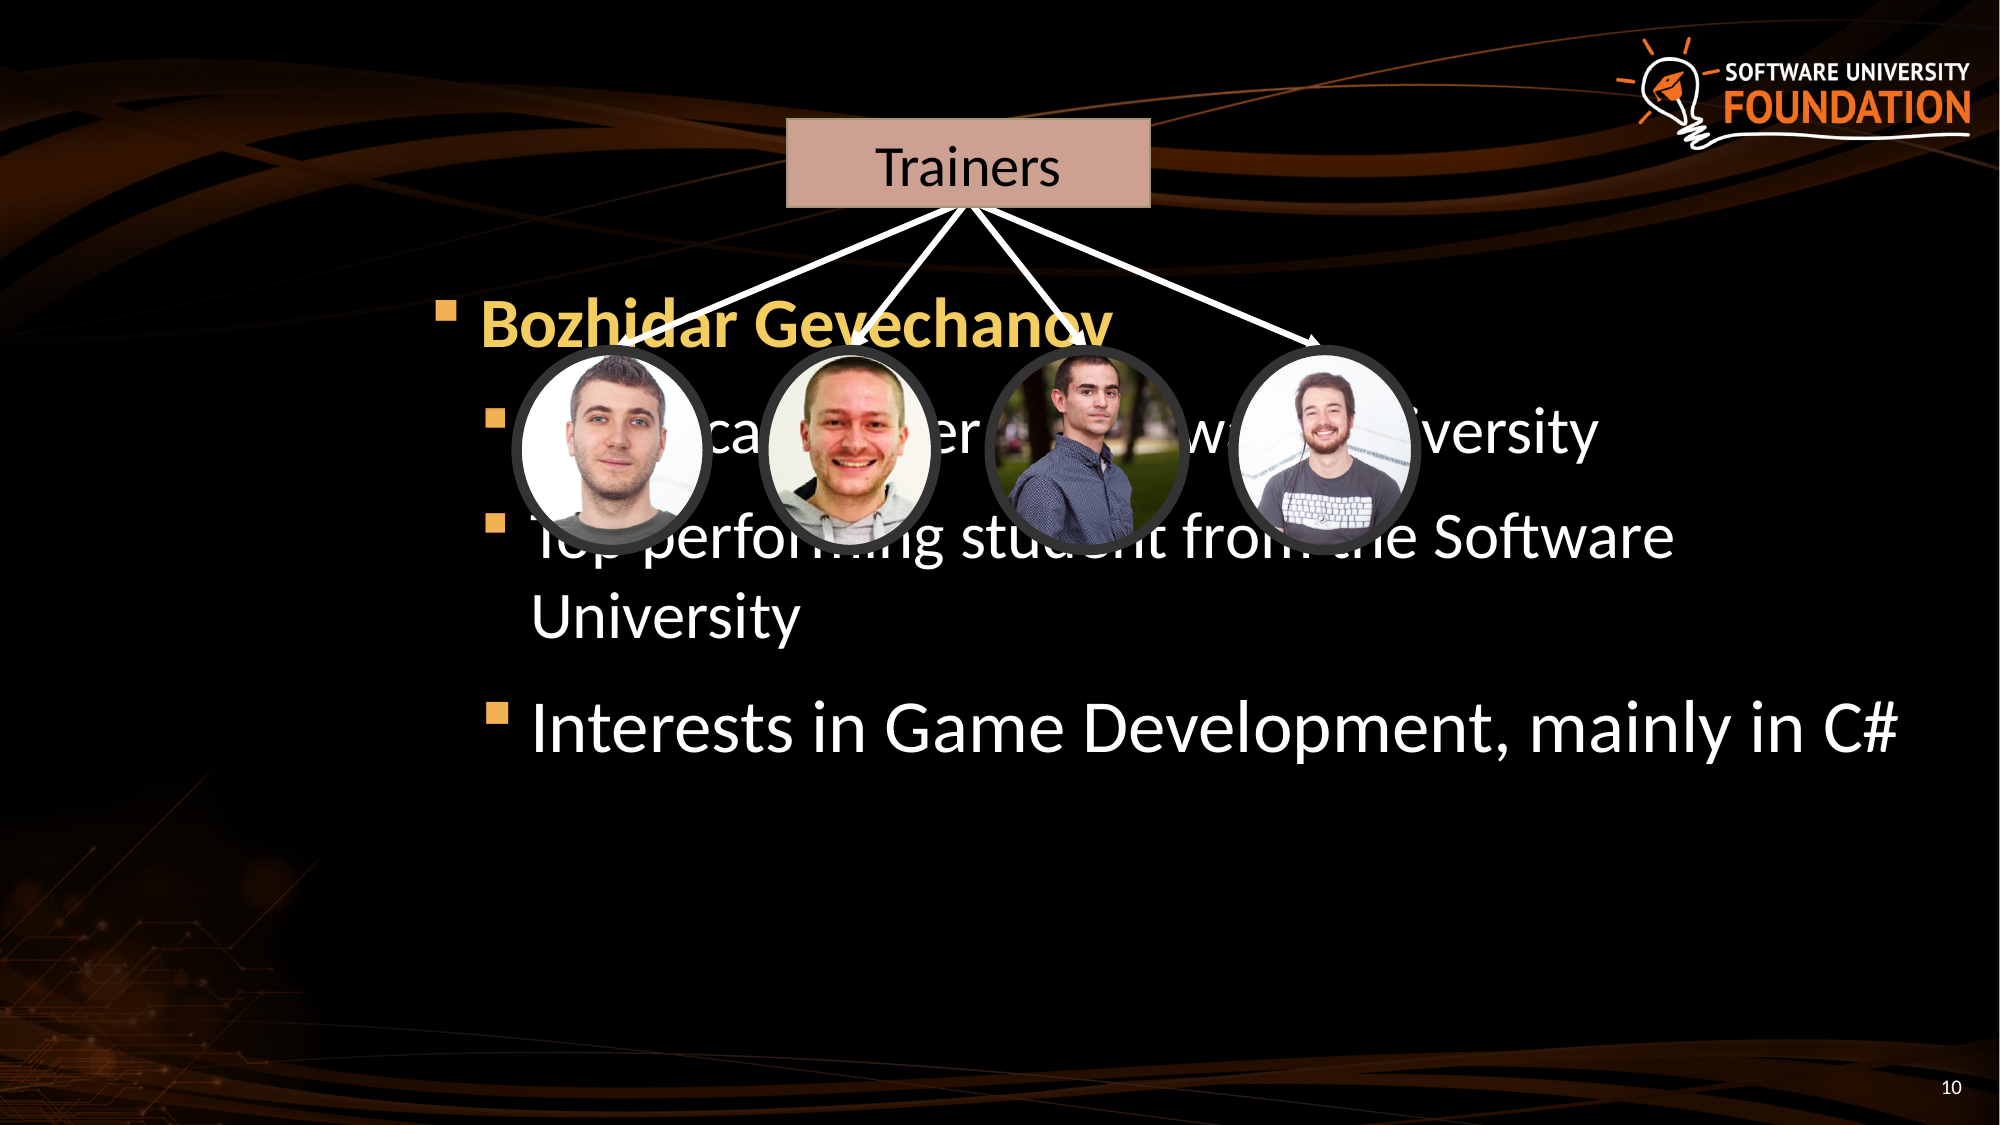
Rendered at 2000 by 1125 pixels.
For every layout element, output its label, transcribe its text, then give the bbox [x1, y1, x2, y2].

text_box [612, 199, 969, 350]
text_box Trainers [786, 118, 1151, 199]
picture [0, 0, 2000, 1125]
list Bozhidar Gevechanov Technical Trainer @ Software University Top performing student from the Software University Interests in Game Development, mainly in C# [412, 262, 1925, 1088]
slide_number 10 [1897, 1070, 1968, 1103]
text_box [969, 199, 1325, 350]
